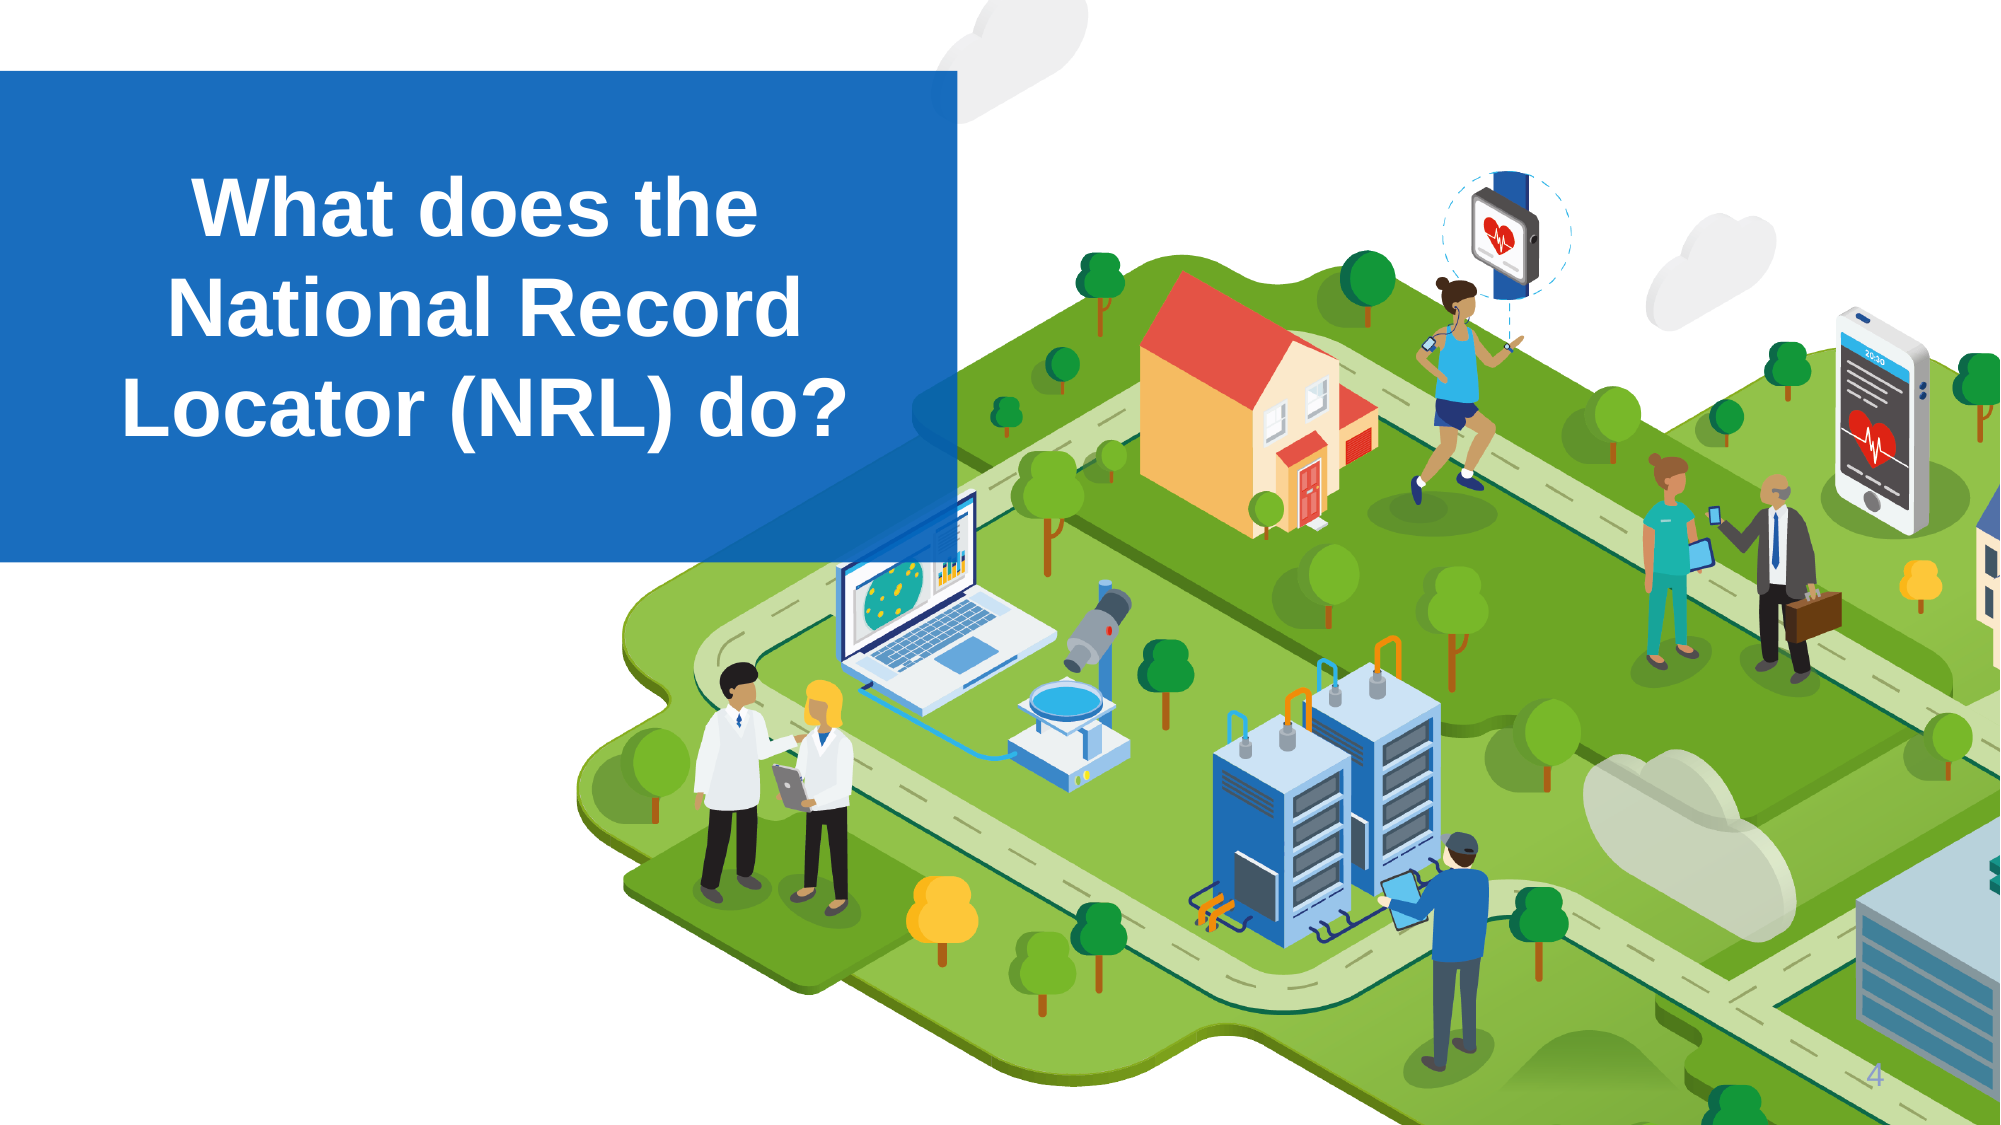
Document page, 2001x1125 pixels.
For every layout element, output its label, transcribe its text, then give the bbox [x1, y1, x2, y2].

slide_number 4 [1433, 1042, 1900, 1103]
picture [530, 0, 2000, 1125]
list What does the National Record Locator (NRL) do? [0, 70, 958, 563]
